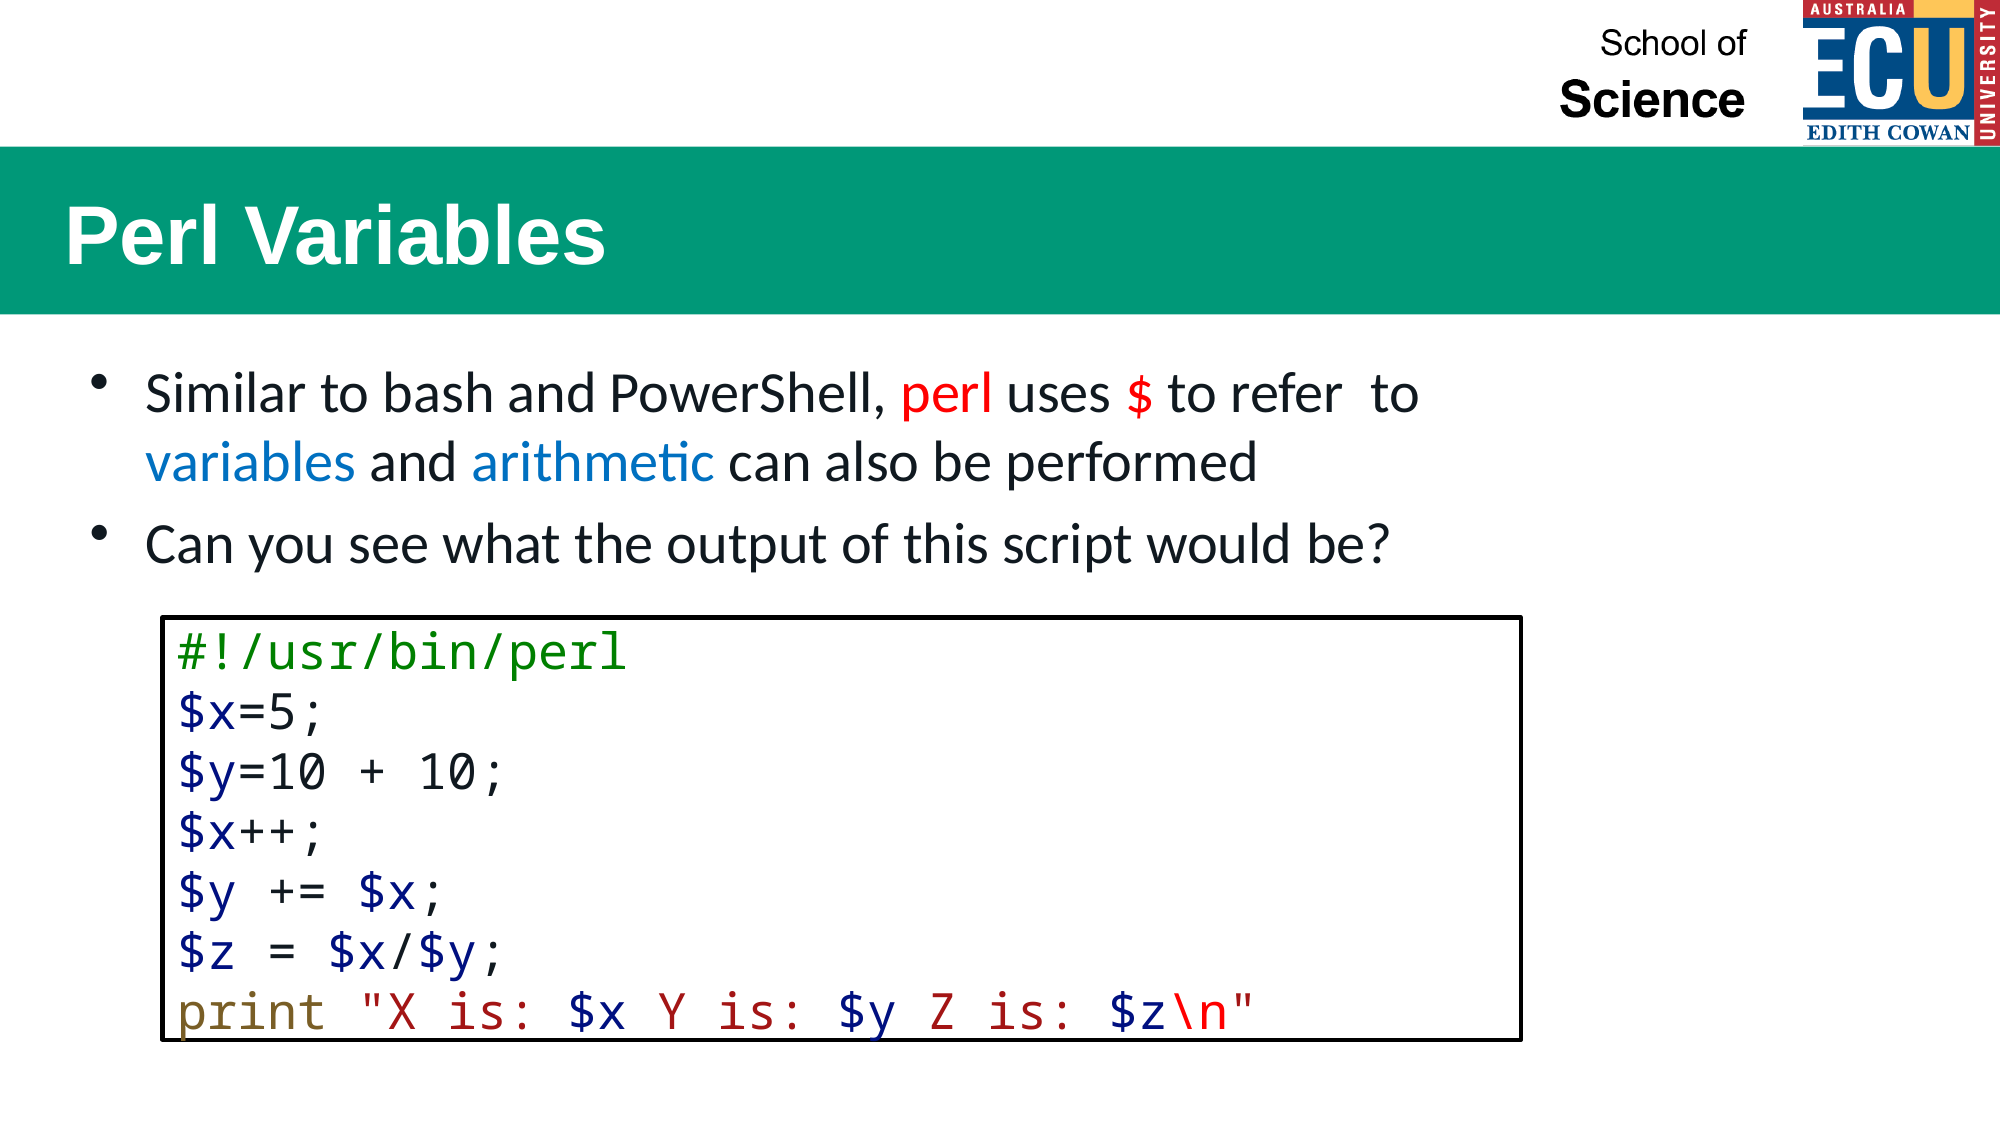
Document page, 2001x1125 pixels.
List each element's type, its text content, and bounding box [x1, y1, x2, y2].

text_box Similar to bash and PowerShell, perl uses $ to refer to variables and arithmetic can also be performed Can you see what the output of this script would be? [87, 349, 1502, 575]
text_box [320, 586, 1680, 1026]
text_box #!/usr/bin/perl $x=5; $y=10 + 10; $x++; $y += $x; $z = $x/$y; print "X is: $x Y is: $y Z is: $z\n" [162, 617, 1521, 1040]
picture [1560, 0, 2000, 146]
title Perl Variables [62, 134, 1938, 325]
